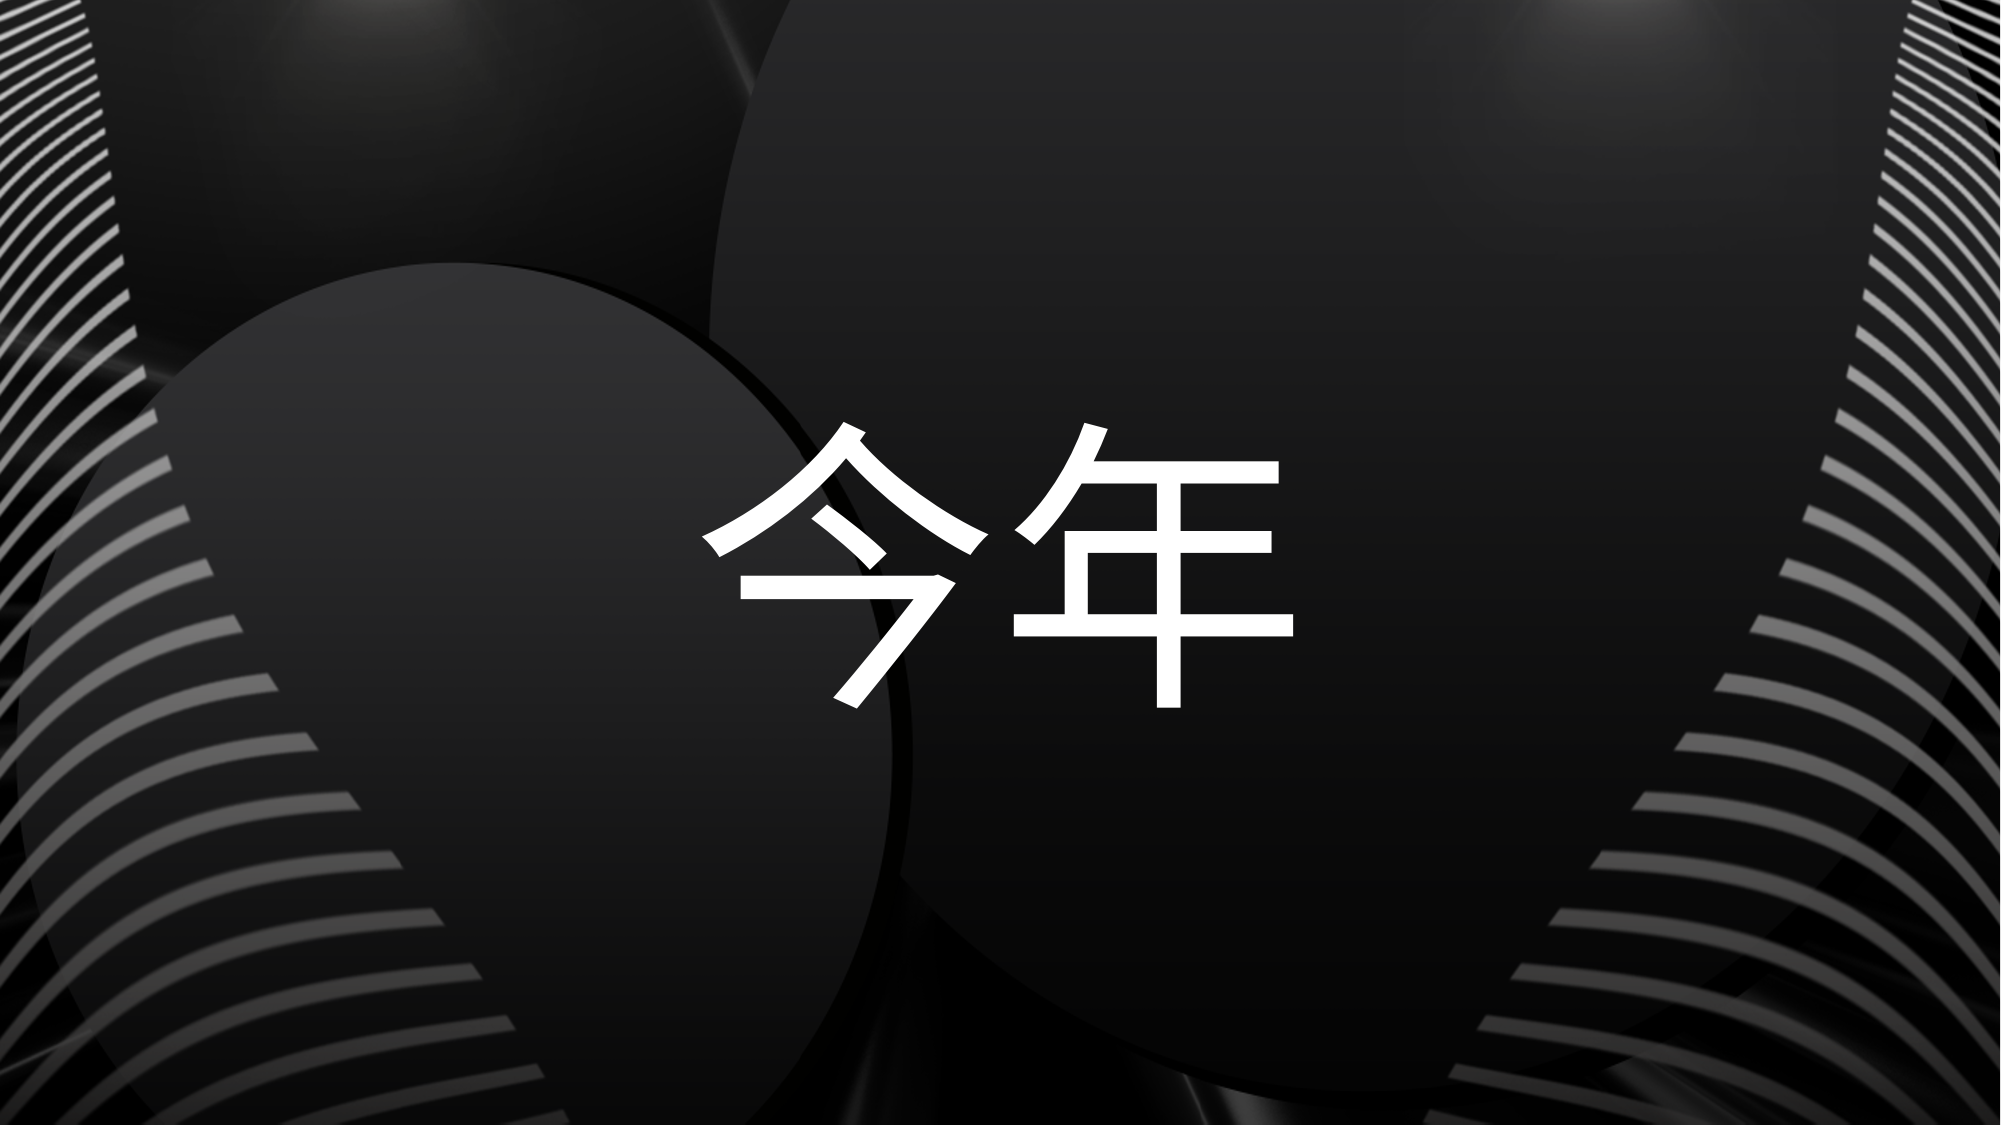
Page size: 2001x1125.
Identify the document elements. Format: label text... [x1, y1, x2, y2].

picture [0, 0, 2001, 1125]
text_box 今年 [375, 368, 1625, 753]
